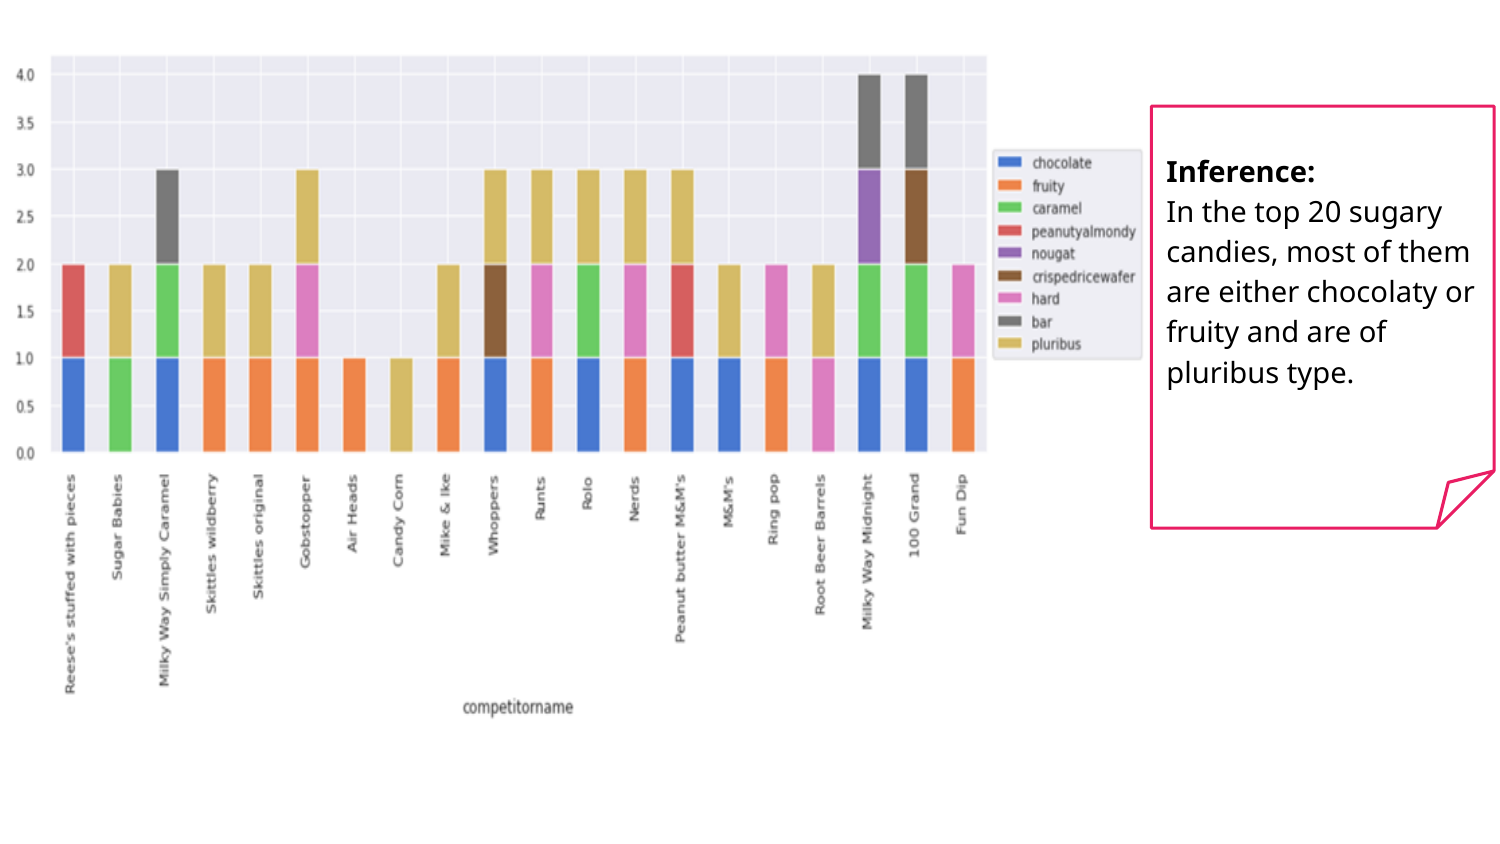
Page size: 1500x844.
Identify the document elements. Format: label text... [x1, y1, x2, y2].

picture [12, 52, 1144, 721]
text_box Inference: In the top 20 sugary candies, most of them are either chocolaty or fruity and are of pluribus type. [1151, 106, 1495, 529]
